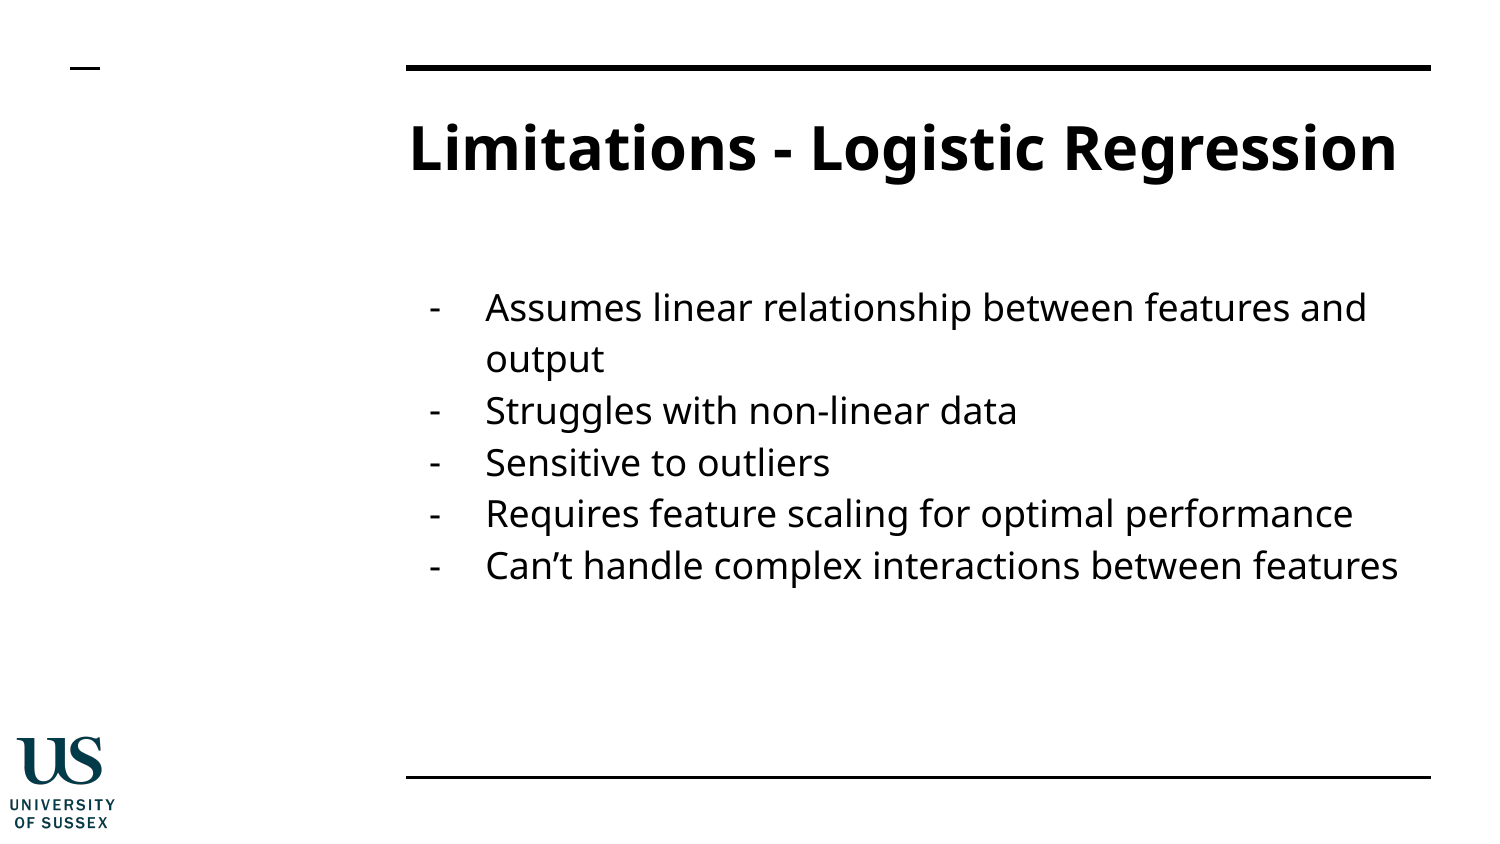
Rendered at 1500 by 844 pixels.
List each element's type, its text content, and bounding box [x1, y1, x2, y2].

title Limitations - Logistic Regression [393, 94, 1431, 199]
list Assumes linear relationship between features and output Struggles with non-linear data Sensitive to outliers Requires feature scaling for optimal performance Can’t handle complex interactions between features [395, 261, 1459, 755]
picture [0, 721, 123, 844]
